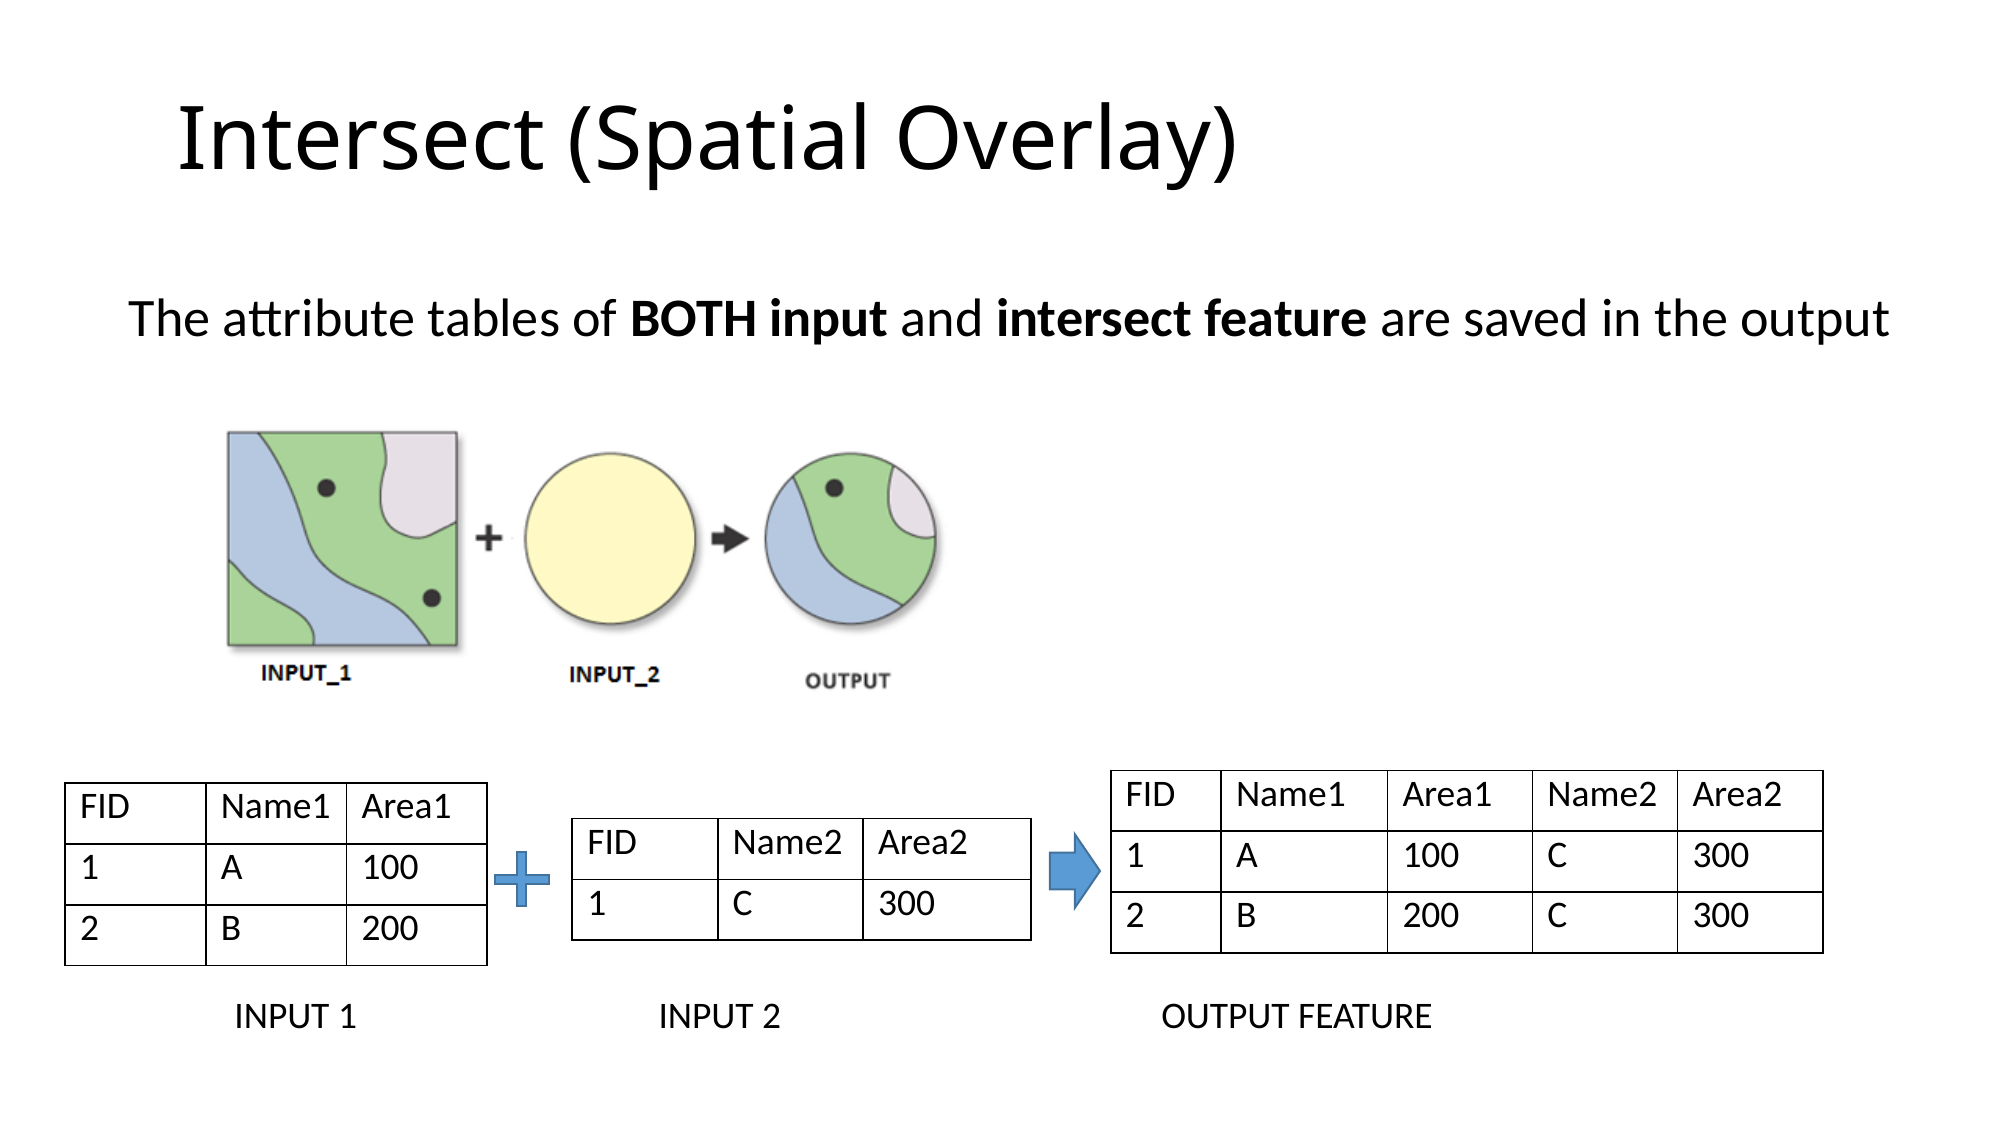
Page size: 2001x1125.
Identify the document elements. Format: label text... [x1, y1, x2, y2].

text_box INPUT 2 [643, 983, 797, 1043]
table_header Area2 [1678, 771, 1822, 830]
table_cell 300 [1678, 893, 1822, 952]
table_cell A [1222, 832, 1387, 891]
table_cell 200 [1388, 893, 1532, 952]
table_header Area1 [1388, 771, 1532, 830]
table_cell 1 [573, 880, 717, 939]
table_cell 2 [1112, 893, 1220, 952]
text_box [494, 851, 550, 907]
table_header Name2 [1533, 771, 1677, 830]
table_header FID [66, 784, 205, 843]
table_cell C [1533, 893, 1677, 952]
table_header Name2 [719, 819, 862, 879]
table_cell 300 [864, 880, 1030, 939]
table_cell 1 [66, 845, 205, 904]
table_header Area2 [864, 819, 1030, 879]
table_cell B [207, 906, 346, 965]
text_box OUTPUT FEATURE [1146, 983, 1449, 1043]
table_cell 200 [347, 906, 486, 965]
text_box Intersect (Spatial Overlay) [162, 84, 1888, 303]
table_header Name1 [207, 784, 346, 843]
table_cell C [1533, 832, 1677, 891]
table_cell 100 [1388, 832, 1532, 891]
table_cell 100 [347, 845, 486, 904]
table_header FID [1112, 771, 1220, 830]
table_cell 2 [66, 906, 205, 965]
picture [219, 422, 948, 695]
table_cell B [1222, 893, 1387, 952]
table_cell C [719, 880, 862, 939]
text_box The attribute tables of BOTH input and intersect feature are saved in the output [113, 274, 1907, 355]
table_cell A [207, 845, 346, 904]
table_header FID [573, 819, 717, 879]
text_box [1048, 831, 1102, 912]
table_cell 1 [1112, 832, 1220, 891]
table_cell 300 [1678, 832, 1822, 891]
table_header Name1 [1222, 771, 1387, 830]
table_header Area1 [347, 784, 486, 843]
text_box INPUT 1 [219, 983, 372, 1043]
